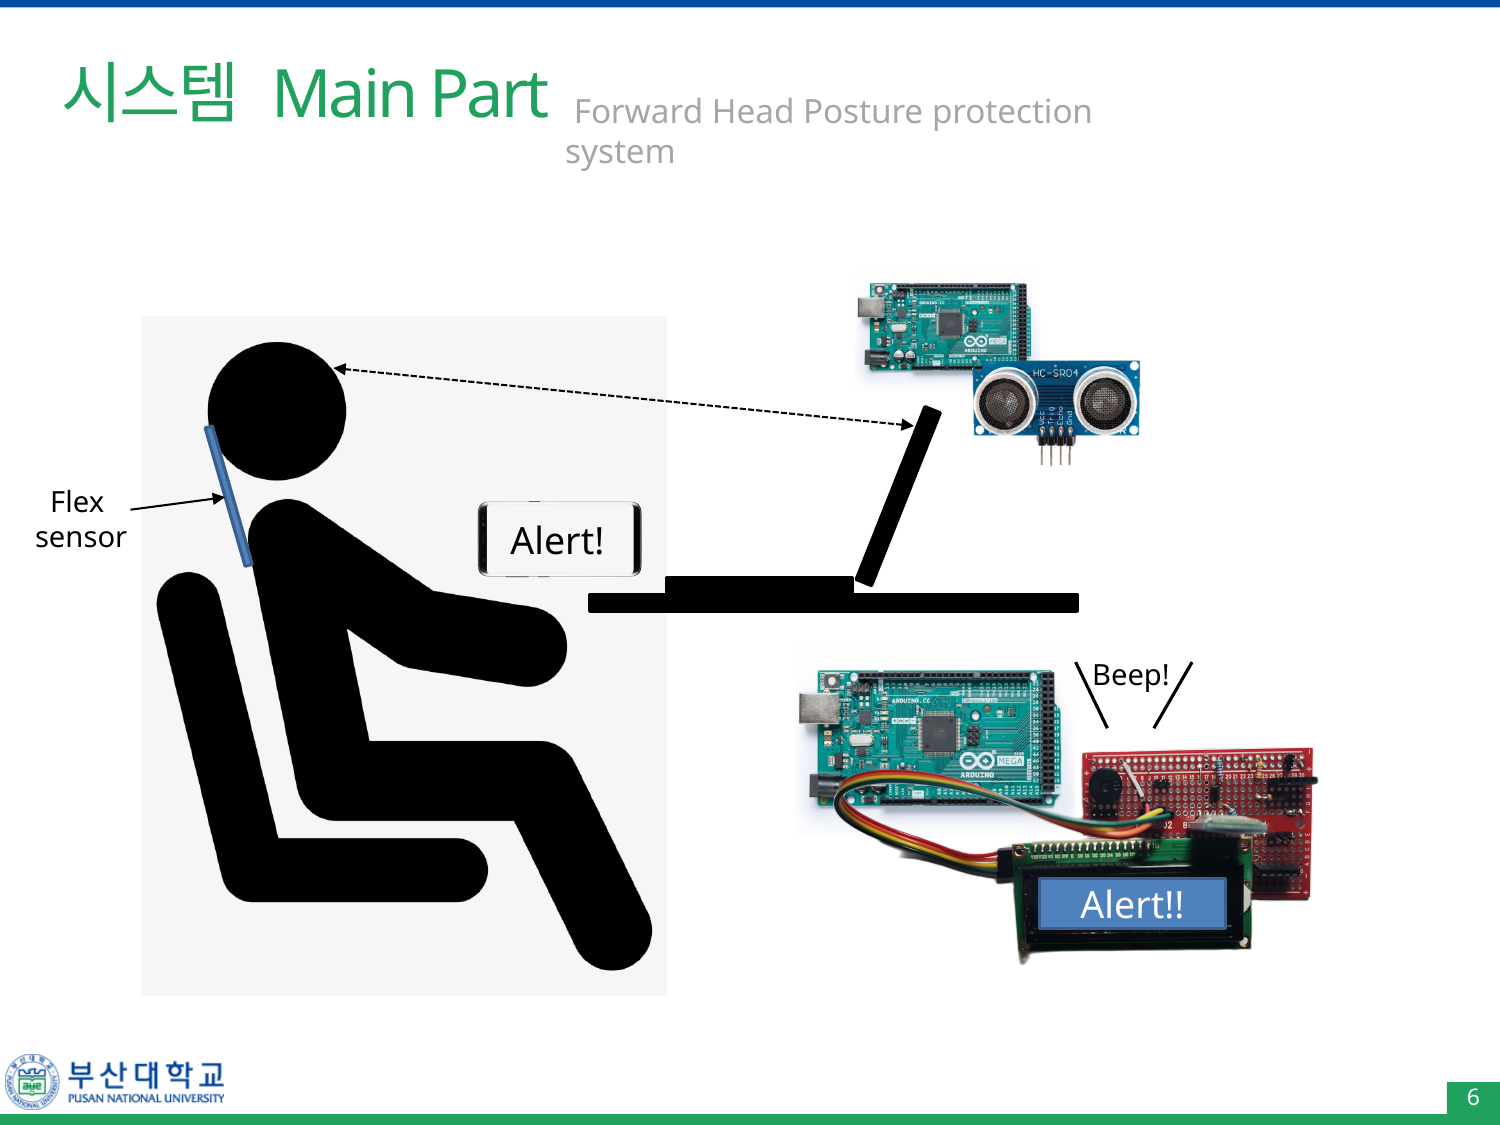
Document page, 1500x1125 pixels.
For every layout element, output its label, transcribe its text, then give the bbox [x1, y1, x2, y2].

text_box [1083, 645, 1321, 971]
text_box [854, 267, 1164, 477]
slide_number 6 [1446, 1082, 1500, 1115]
picture [5, 1054, 224, 1110]
text_box Forward Head Posture protection system [550, 83, 1212, 178]
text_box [15, 316, 1078, 996]
title 시스템 Main Part [46, 43, 791, 140]
